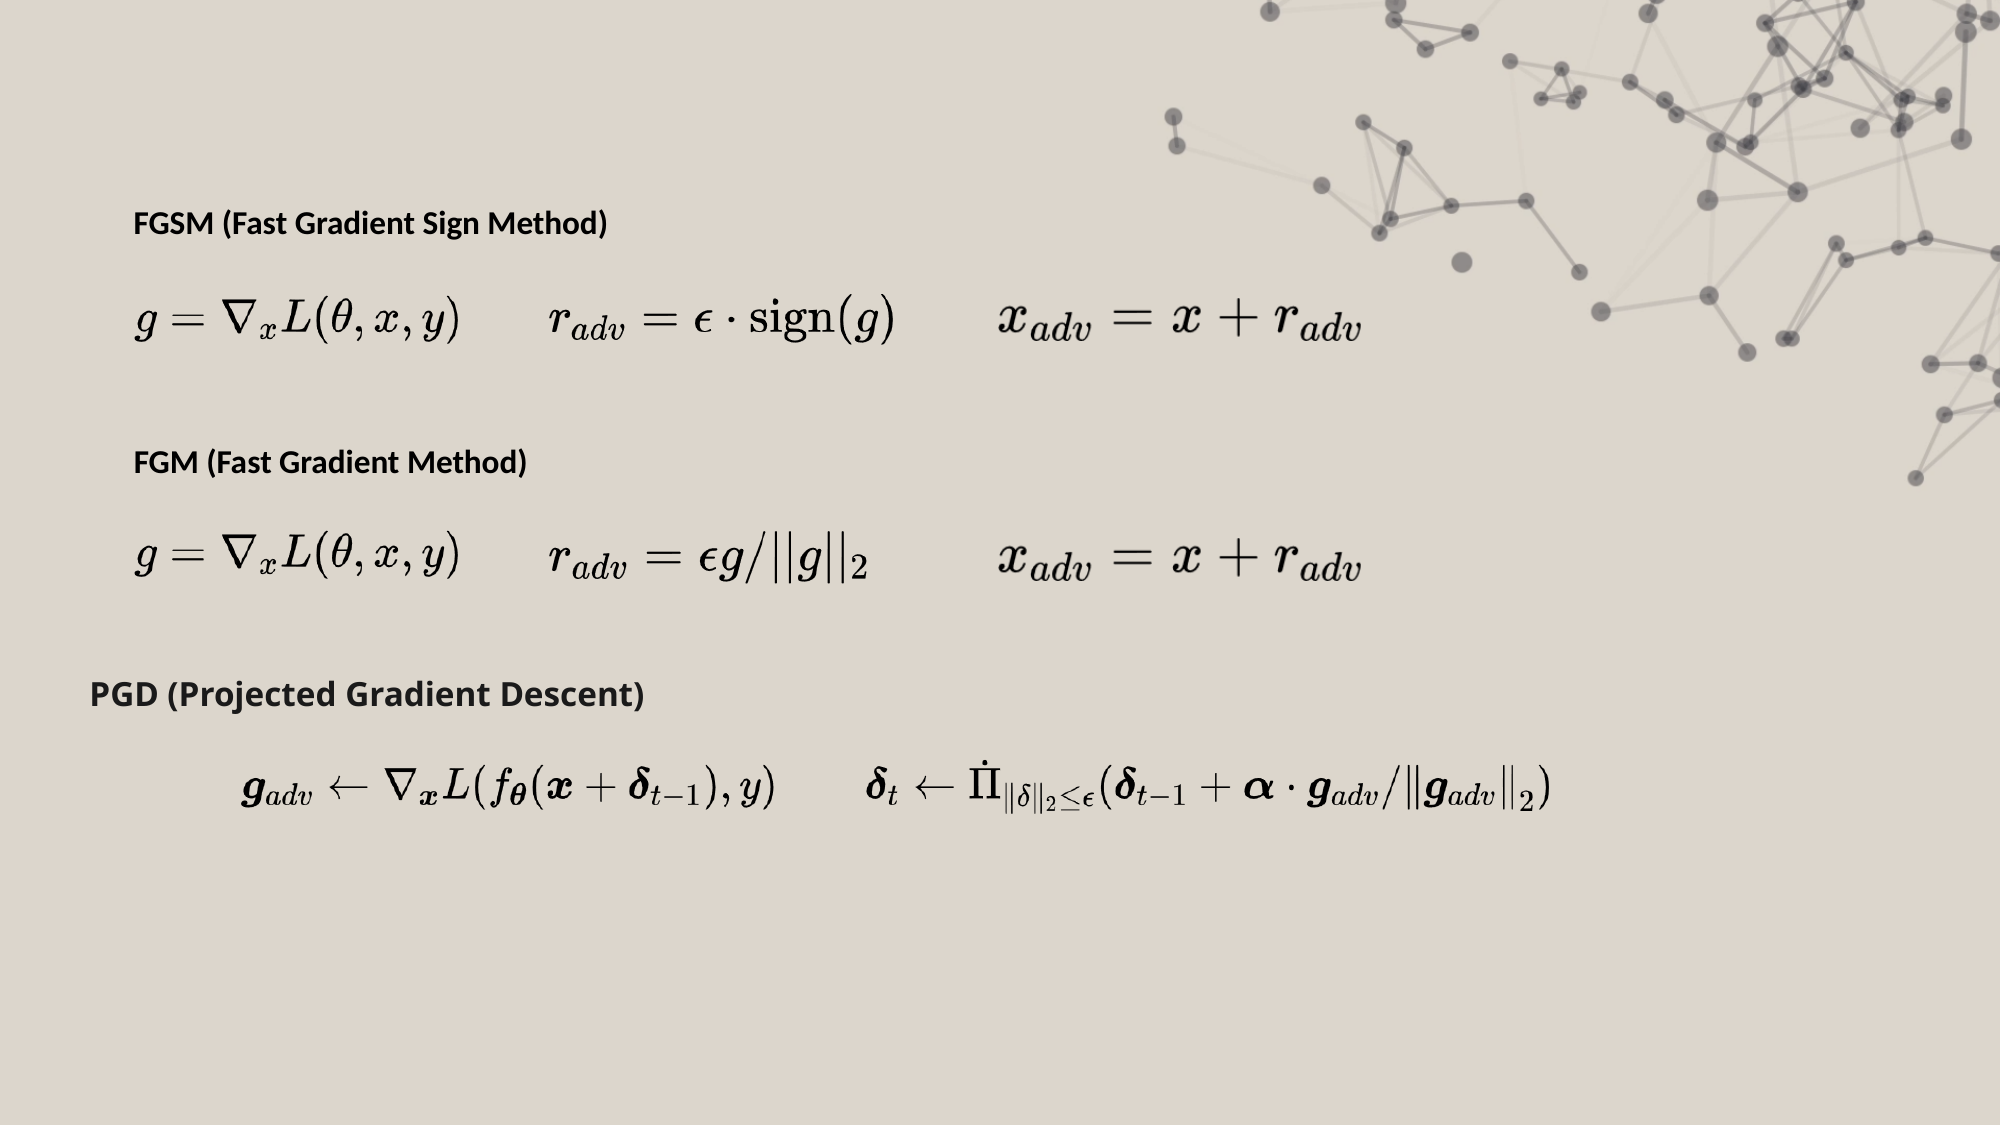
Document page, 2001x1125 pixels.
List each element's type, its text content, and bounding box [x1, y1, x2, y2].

text_box FGSM (Fast Gradient Sign Method) [118, 194, 624, 250]
text_box PGD (Projected Gradient Descent) [74, 665, 661, 720]
text_box FGM (Fast Gradient Method) [119, 433, 544, 488]
picture [0, 0, 2000, 1125]
